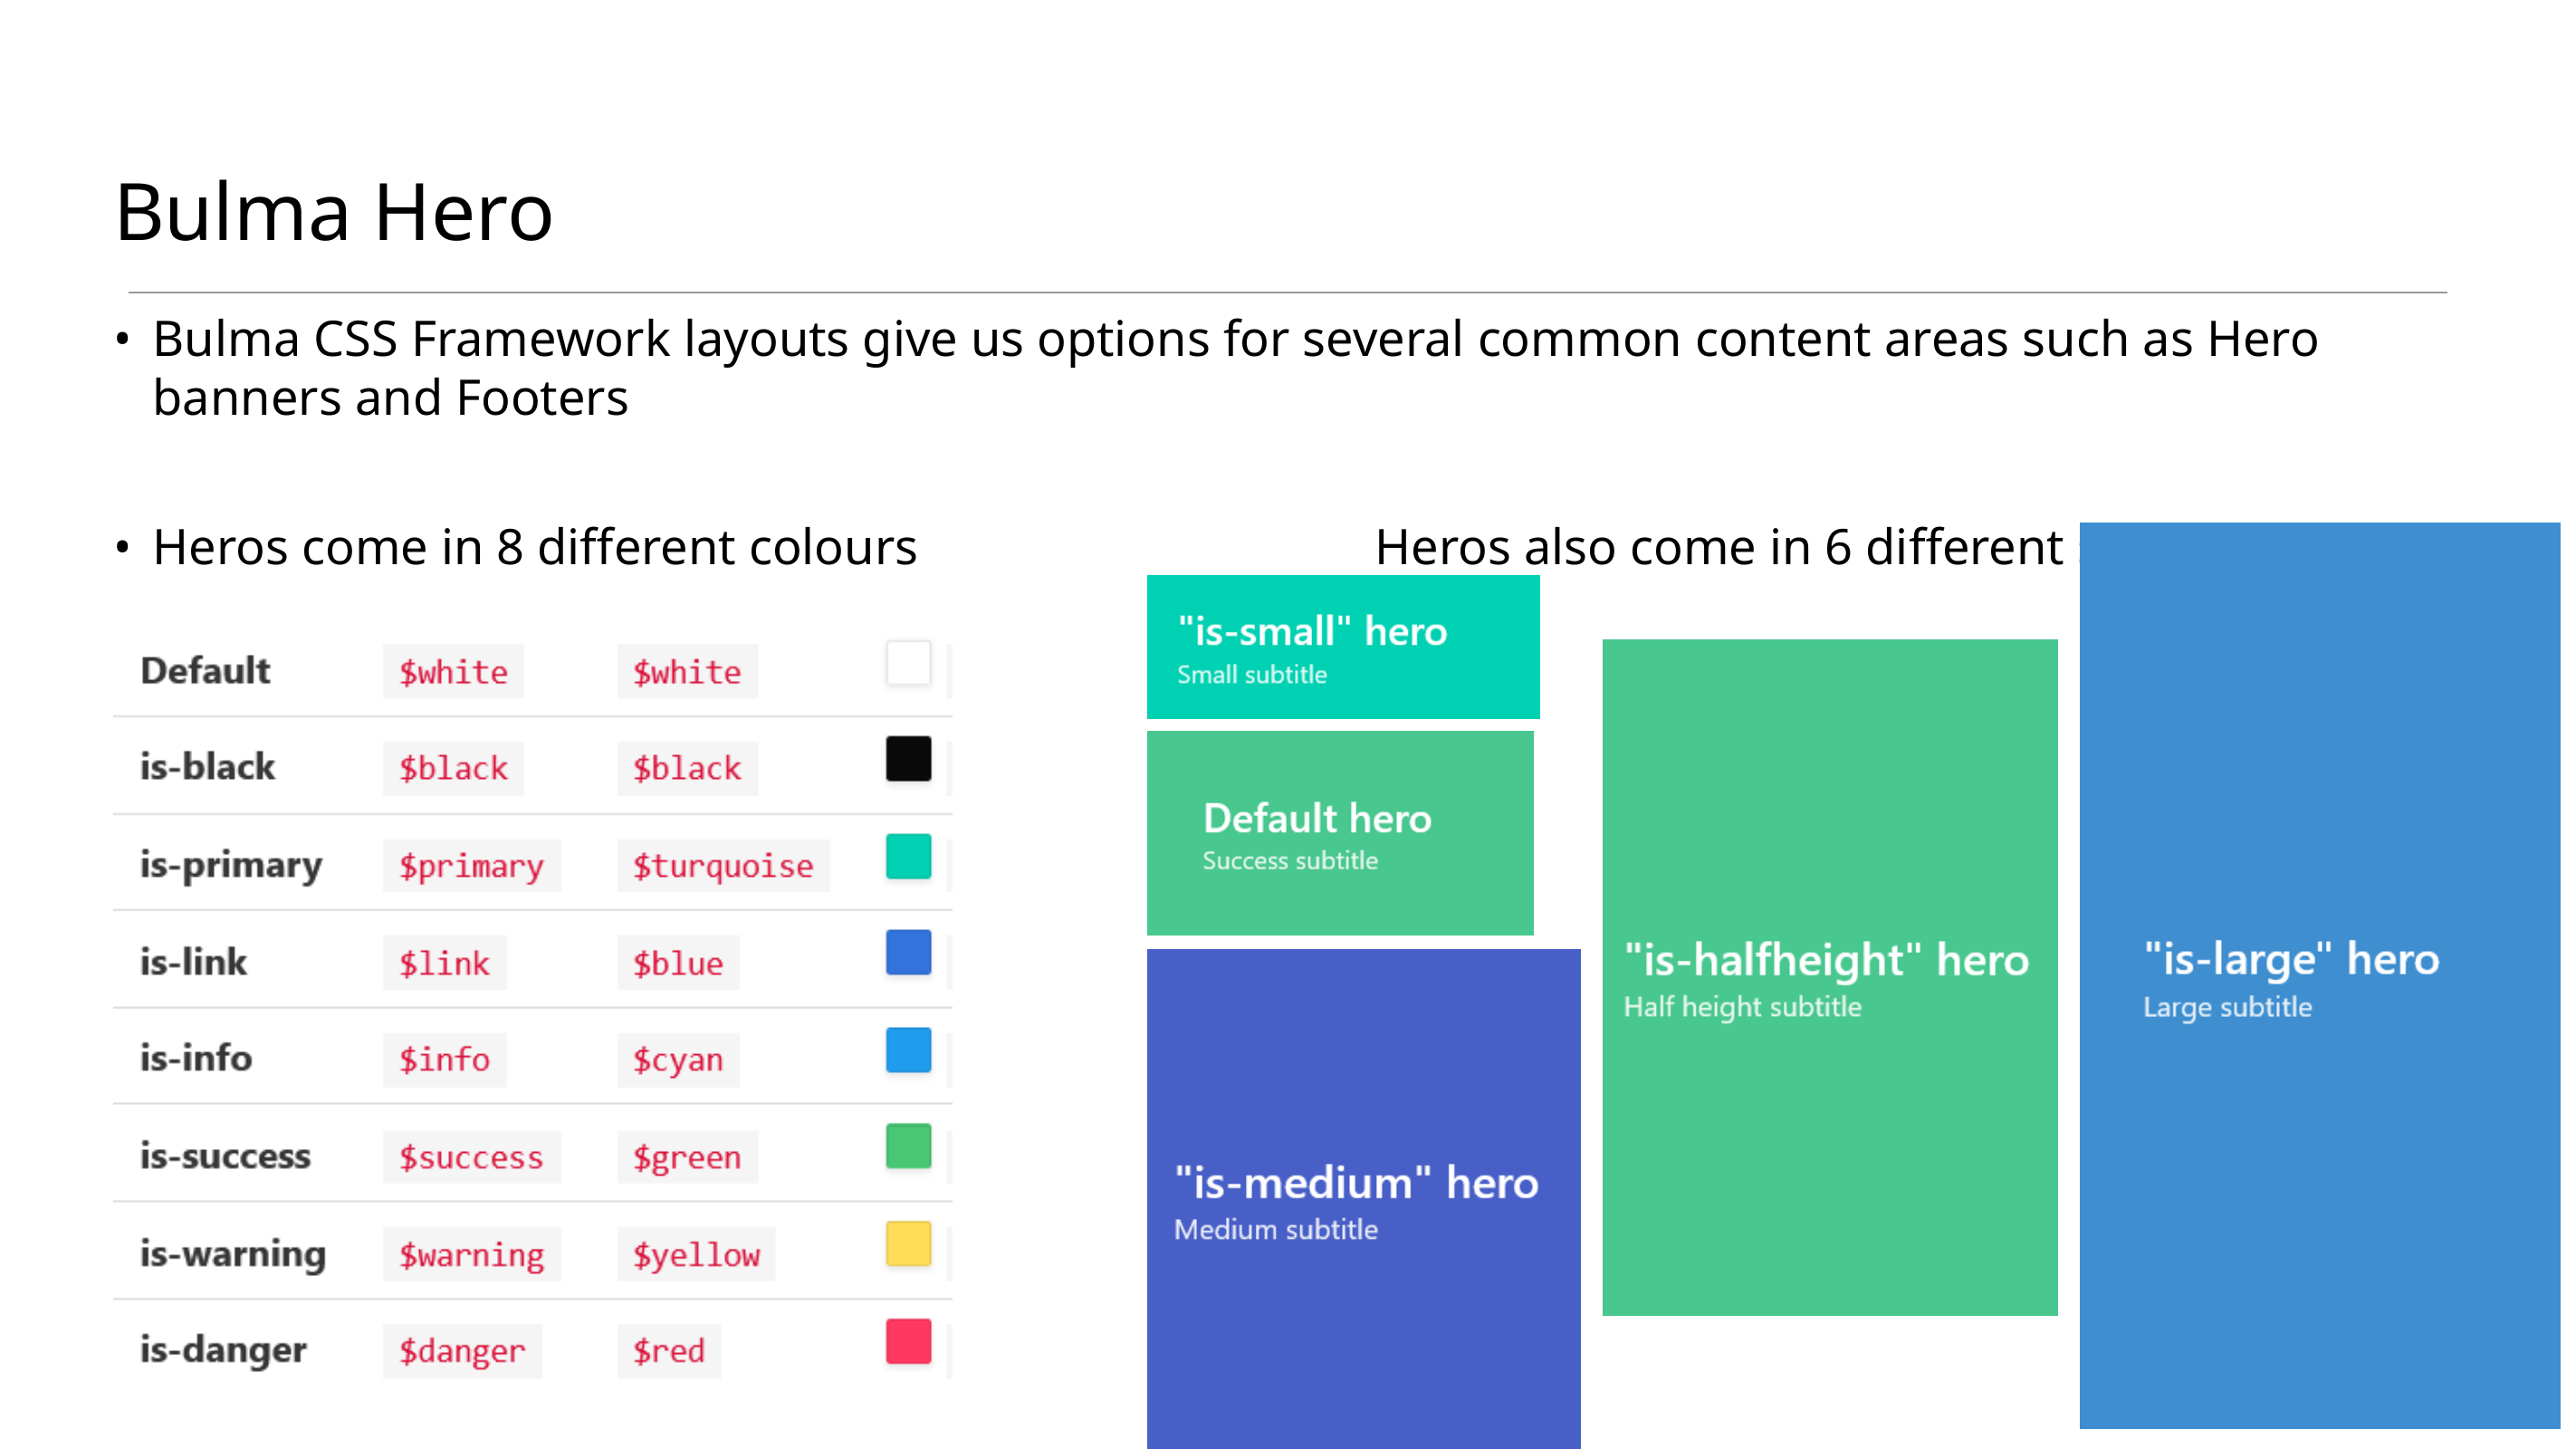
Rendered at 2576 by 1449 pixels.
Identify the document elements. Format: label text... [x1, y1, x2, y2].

title Bulma Hero [112, 48, 2464, 257]
picture [112, 629, 953, 1401]
picture [1146, 575, 1540, 719]
picture [1146, 949, 1581, 1449]
list Bulma CSS Framework layouts give us options for several common content areas such as Hero banners and Footers Heros come in 8 different colours Heros also come in 6 different sizes [112, 307, 2464, 1284]
picture [2080, 523, 2561, 1429]
picture [1146, 731, 1534, 936]
picture [1603, 639, 2058, 1316]
